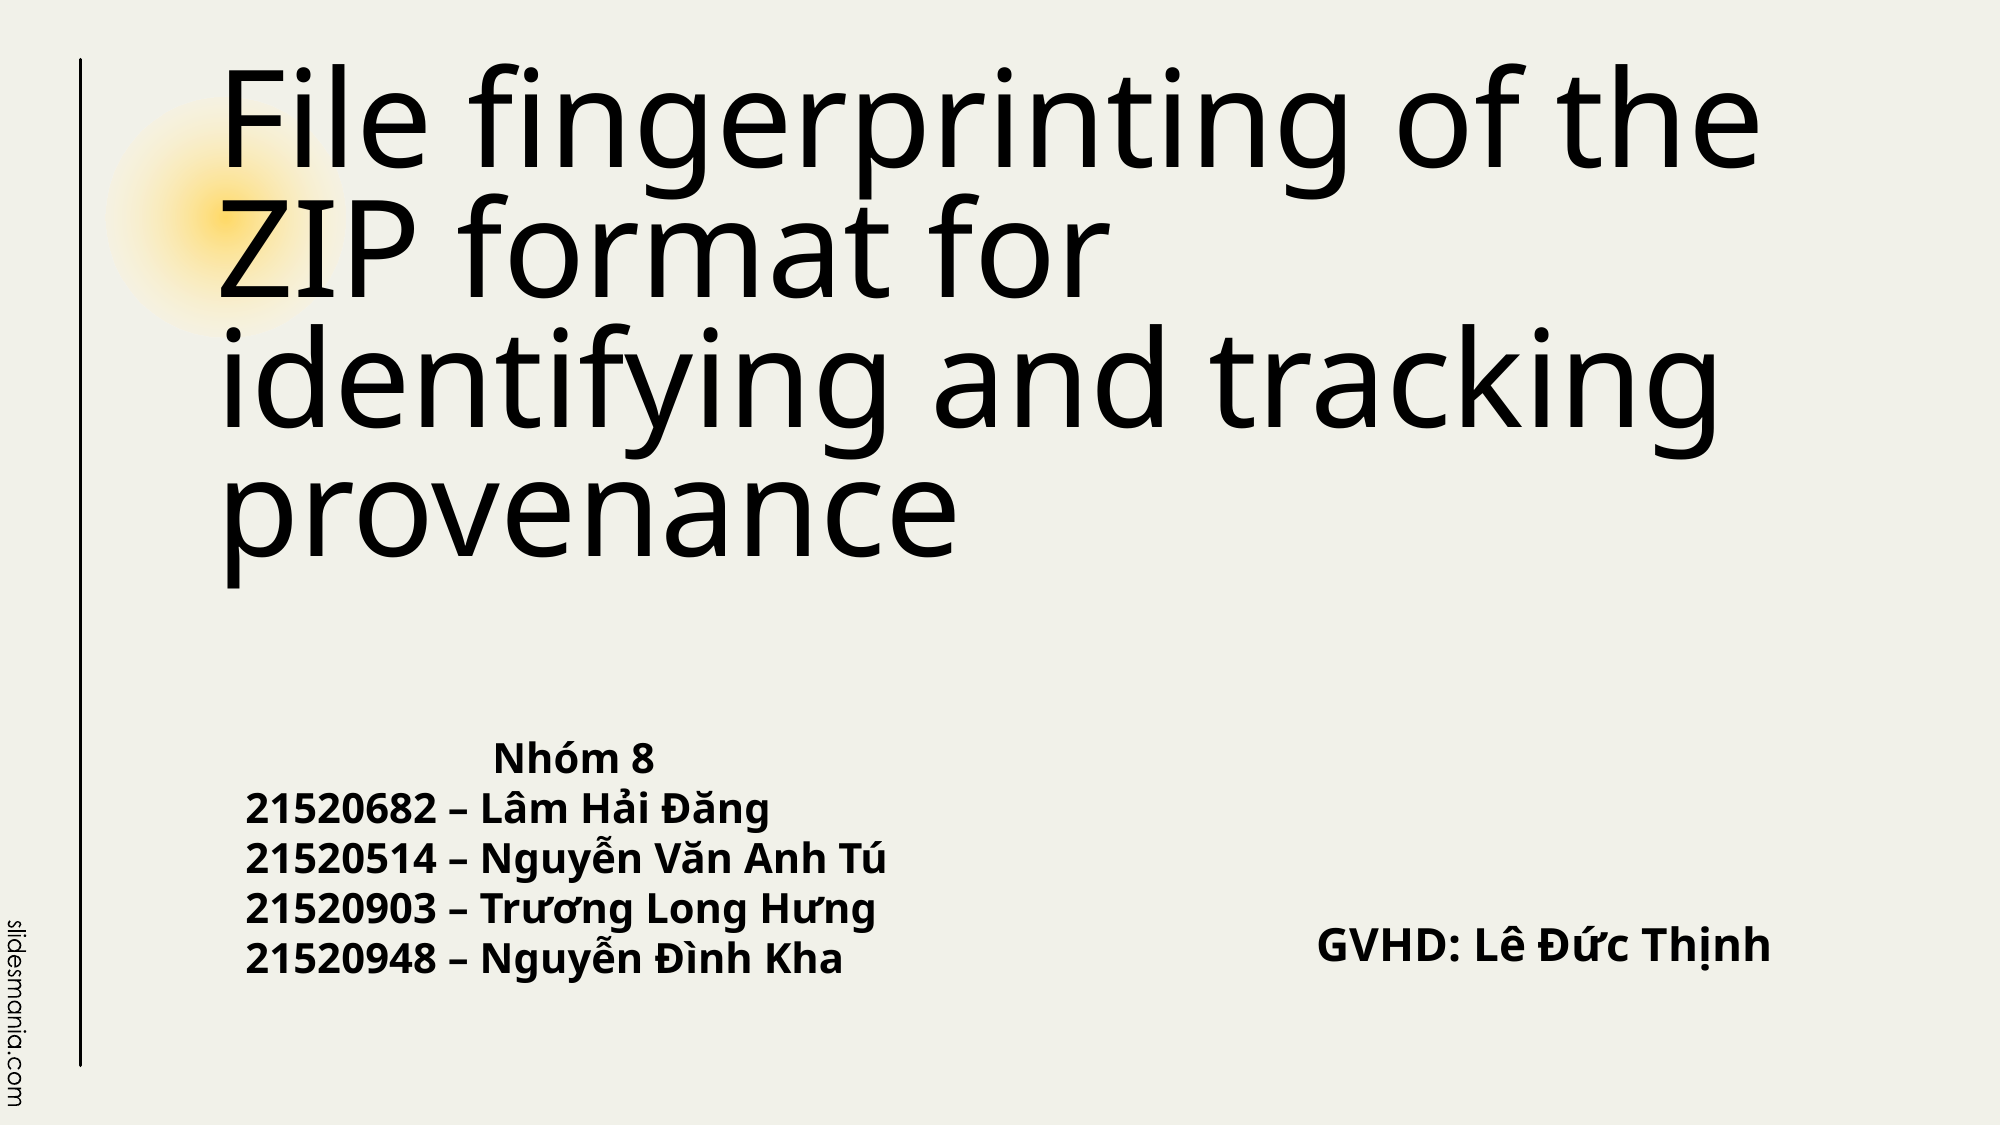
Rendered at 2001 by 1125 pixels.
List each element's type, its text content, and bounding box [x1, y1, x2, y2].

text_box [105, 96, 331, 334]
text_box Nhóm 8 21520682 – Lâm Hải Đăng 21520514 – Nguyễn Văn Anh Tú 21520903 – Trương Long Hưng 21520948 – Nguyễn Đình Kha [225, 712, 1099, 1079]
subtitle GVHD: Lê Đức Thịnh [1099, 895, 1793, 992]
subtitle GVHD: Lê Đức Thịnh [0, 895, 225, 992]
title File fingerprinting of the ZIP format for identifying and tracking provenance [196, 158, 1834, 603]
